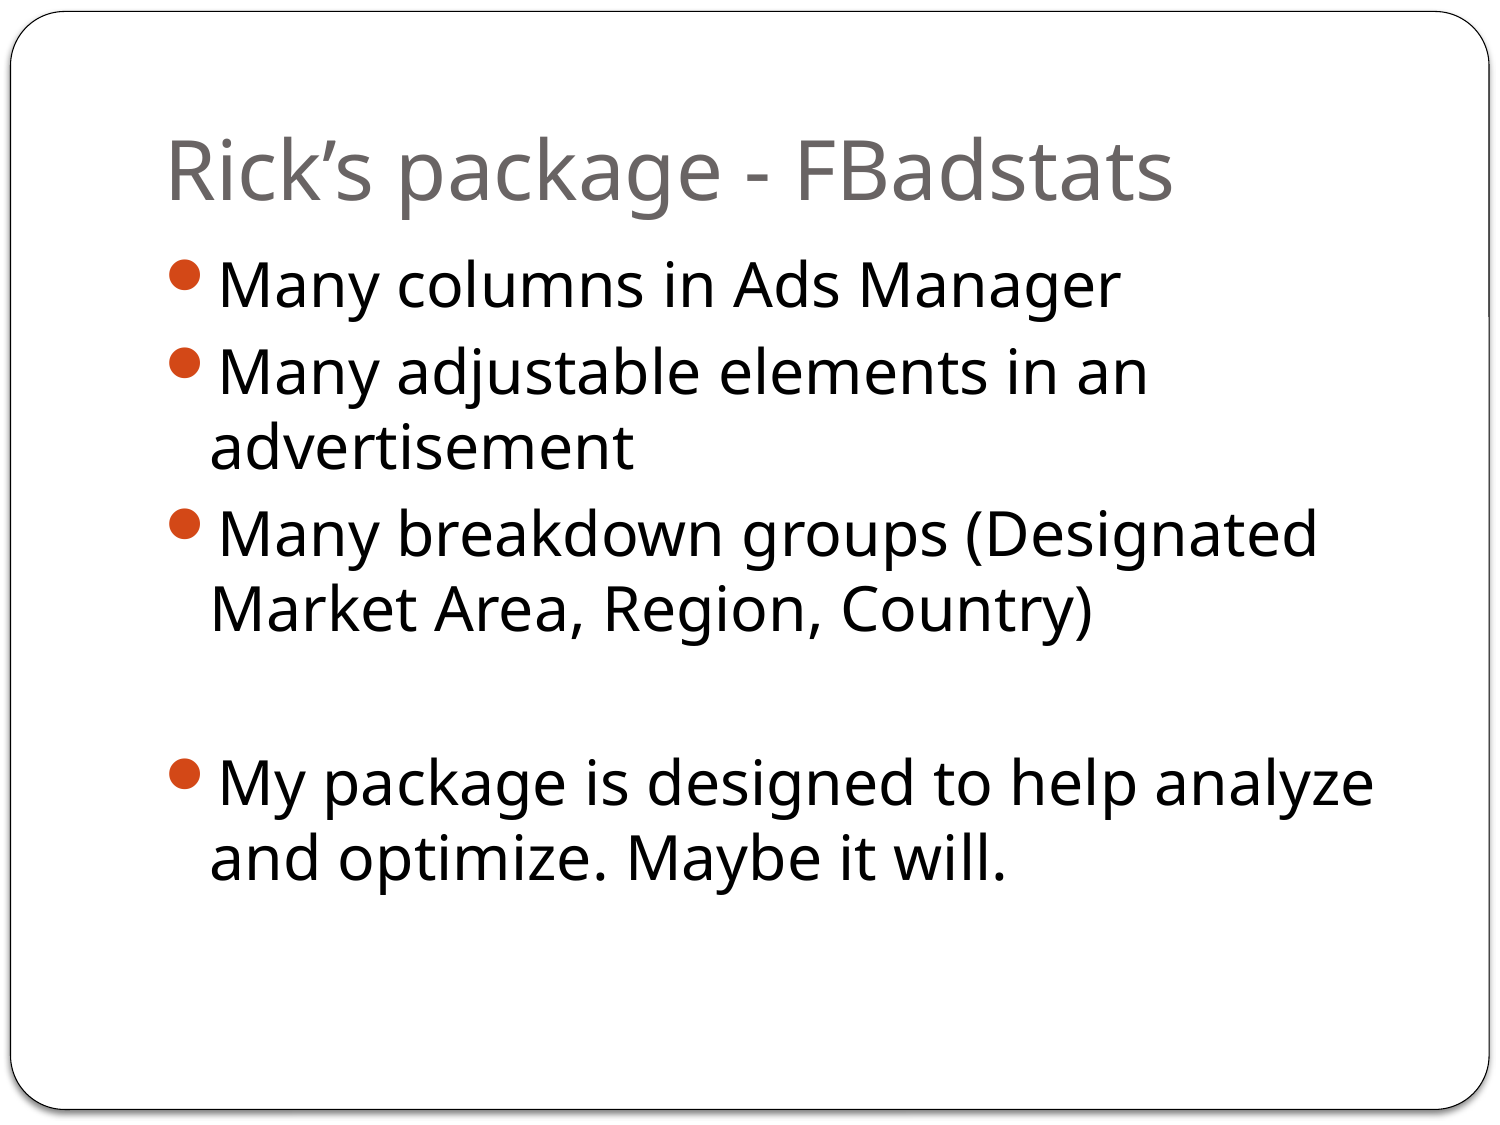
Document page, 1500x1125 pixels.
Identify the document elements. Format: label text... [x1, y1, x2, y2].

title Rick’s package - FBadstats [150, 45, 1425, 233]
list Many columns in Ads Manager Many adjustable elements in an advertisement Many breakdown groups (Designated Market Area, Region, Country) My package is designed to help analyze and optimize. Maybe it will. [150, 237, 1425, 988]
